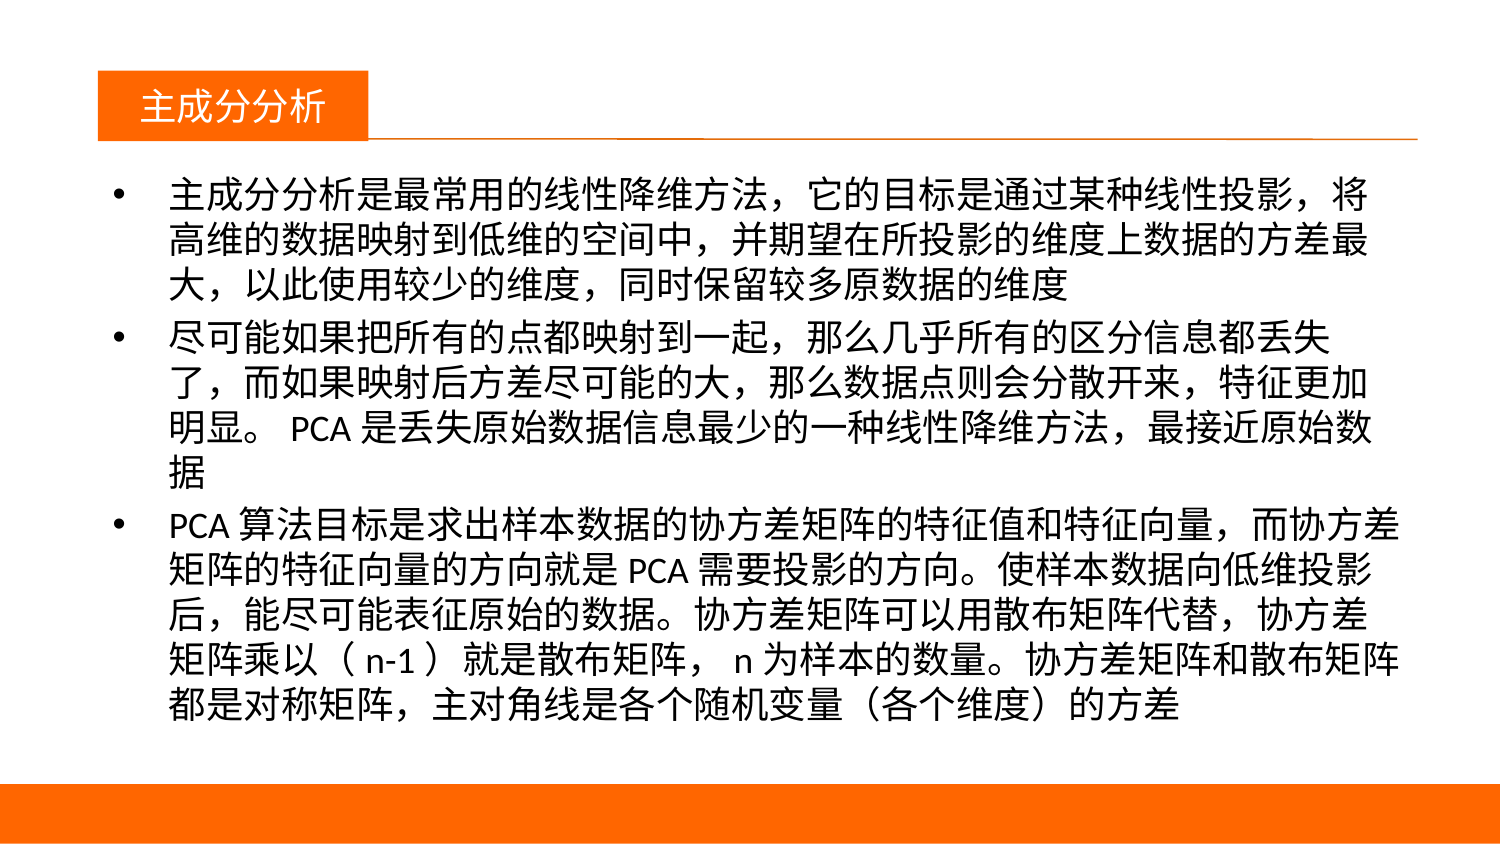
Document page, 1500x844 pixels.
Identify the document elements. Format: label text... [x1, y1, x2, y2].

text_box [99, 70, 130, 147]
text_box 主成分分析 [96, 68, 370, 143]
text_box [0, 782, 1500, 844]
text_box 主成分分析是最常用的线性降维方法，它的目标是通过某种线性投影，将高维的数据映射到低维的空间中，并期望在所投影的维度上数据的方差最大，以此使用较少的维度，同时保留较多原数据的维度 尽可能如果把所有的点都映射到一起，那么几乎所有的区分信息都丢失了，而如果映射后方差尽可能的大，那么数据点则会分散开来，特征更加明显。PCA是丢失原始数据信息最少的一种线性降维方法，最接近原始数据 PCA算法目标是求出样本数据的协方差矩阵的特征值和特征向量，而协方差矩阵的特征向量的方向就是PCA需要投影的方向。使样本数据向低维投影后，能尽可能表征原始的数据。协方差矩阵可以用散布矩阵代替，协方差矩阵乘以（n-1）就是散布矩阵，n为样本的数量。协方差矩阵和散布矩阵都是对称矩阵，主对角线是各个随机变量（各个维度）的方差 [97, 164, 1418, 734]
